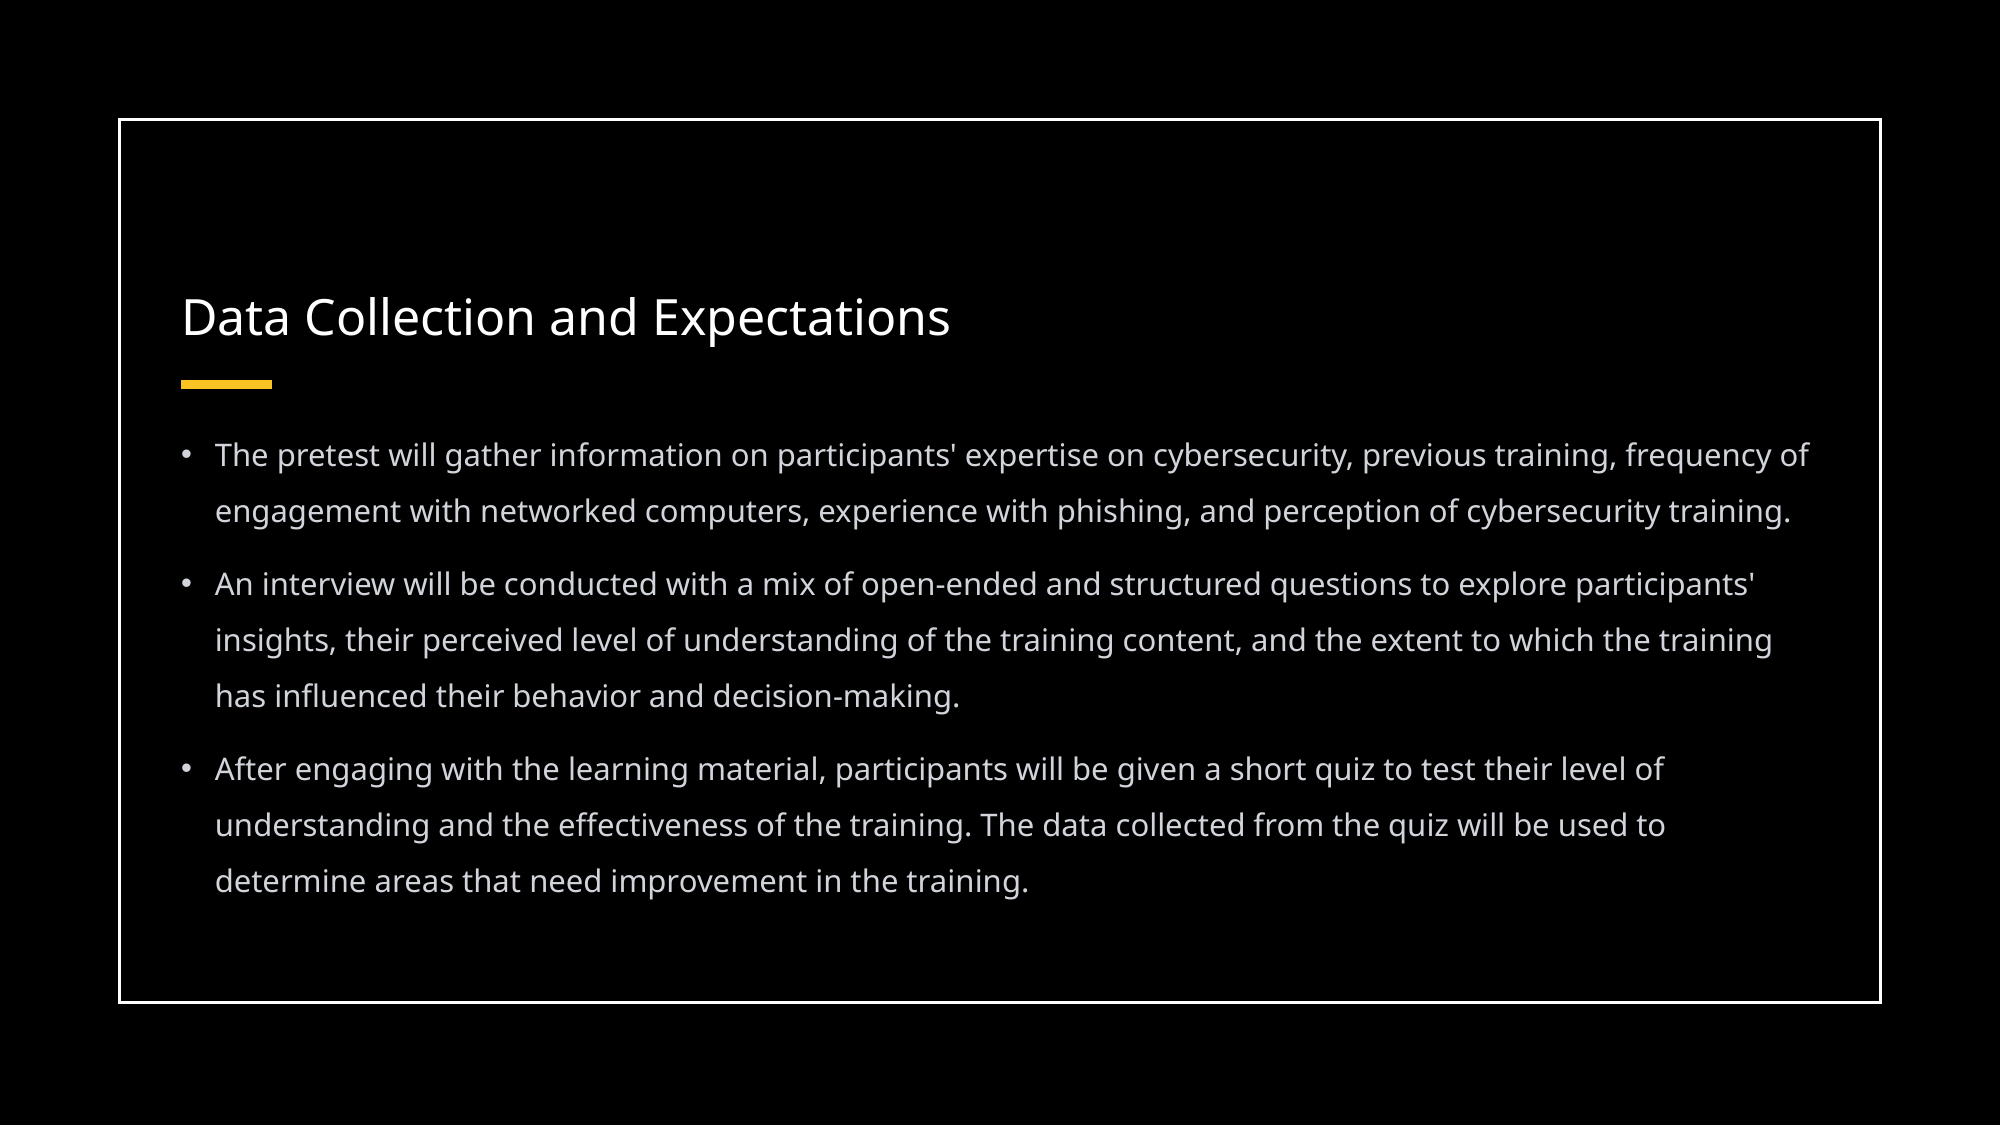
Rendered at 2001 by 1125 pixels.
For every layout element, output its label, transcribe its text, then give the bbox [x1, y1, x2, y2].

title Data Collection and Expectations [181, 184, 1819, 346]
list The pretest will gather information on participants' expertise on cybersecurity, previous training, frequency of engagement with networked computers, experience with phishing, and perception of cybersecurity training. An interview will be conducted with a mix of open-ended and structured questions to explore participants' insights, their perceived level of understanding of the training content, and the extent to which the training has influenced their behavior and decision-making. After engaging with the learning material, participants will be given a short quiz to test their level of understanding and the effectiveness of the training. The data collected from the quiz will be used to determine areas that need improvement in the training. [181, 416, 1819, 944]
